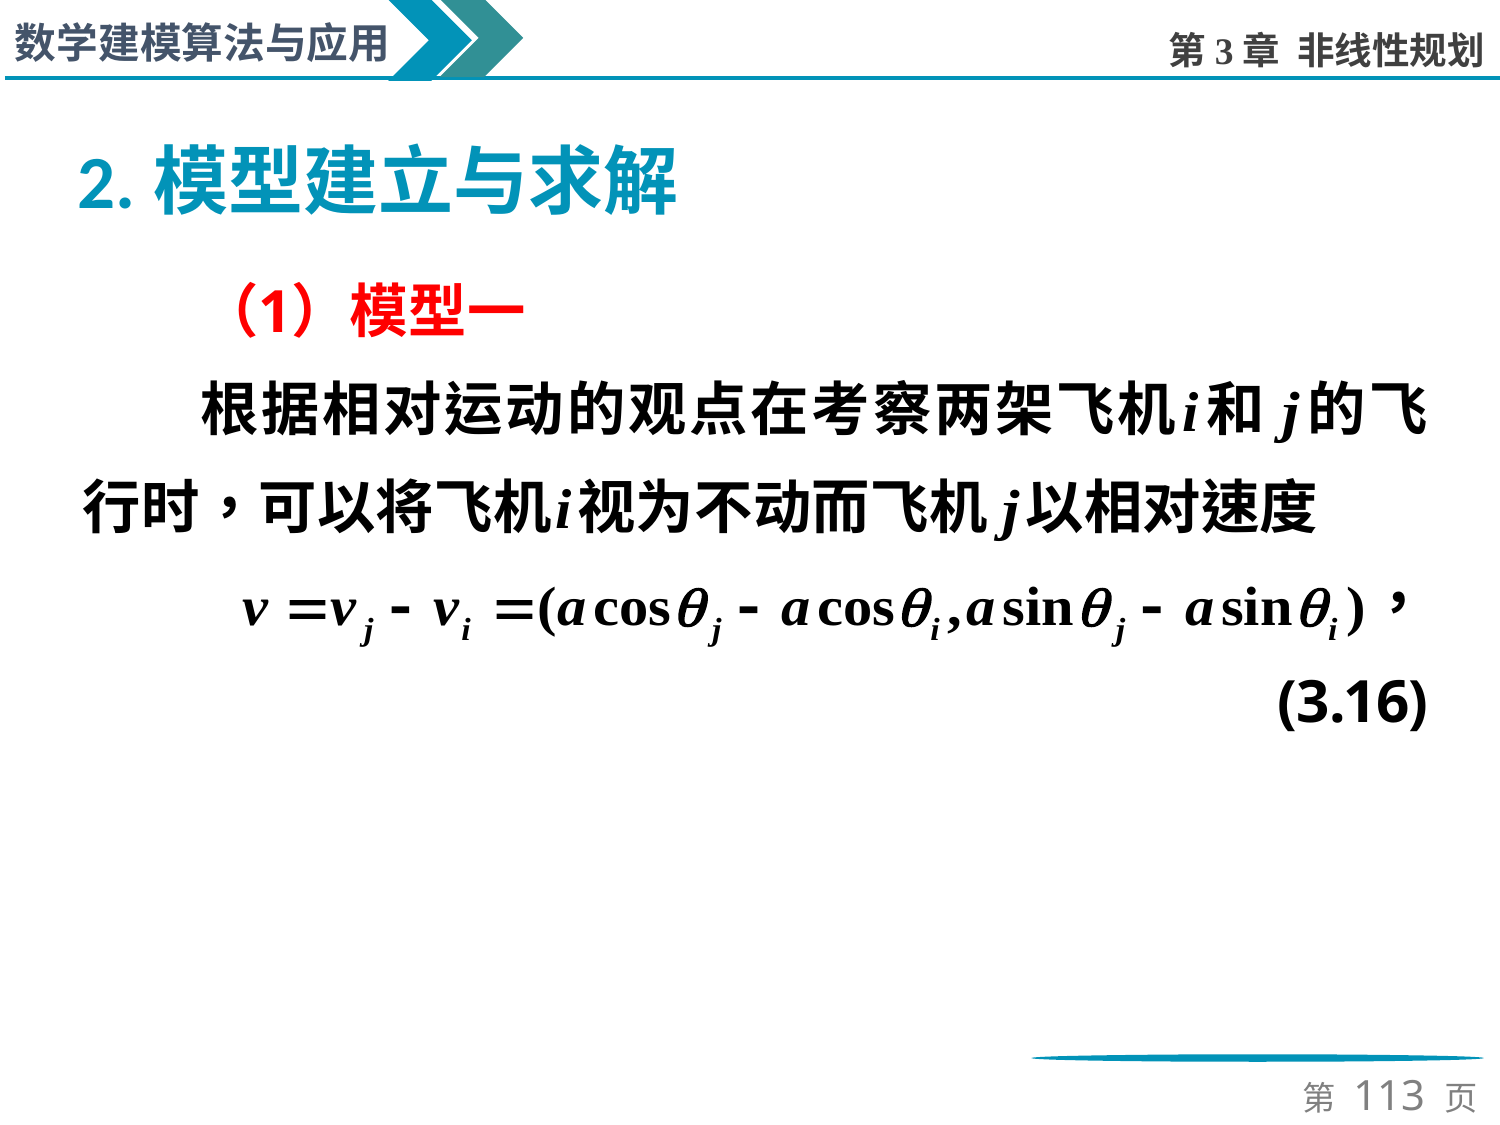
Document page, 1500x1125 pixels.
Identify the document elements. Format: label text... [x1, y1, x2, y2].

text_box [82, 266, 1426, 876]
text_box 2.模型建立与求解 [63, 126, 1100, 232]
